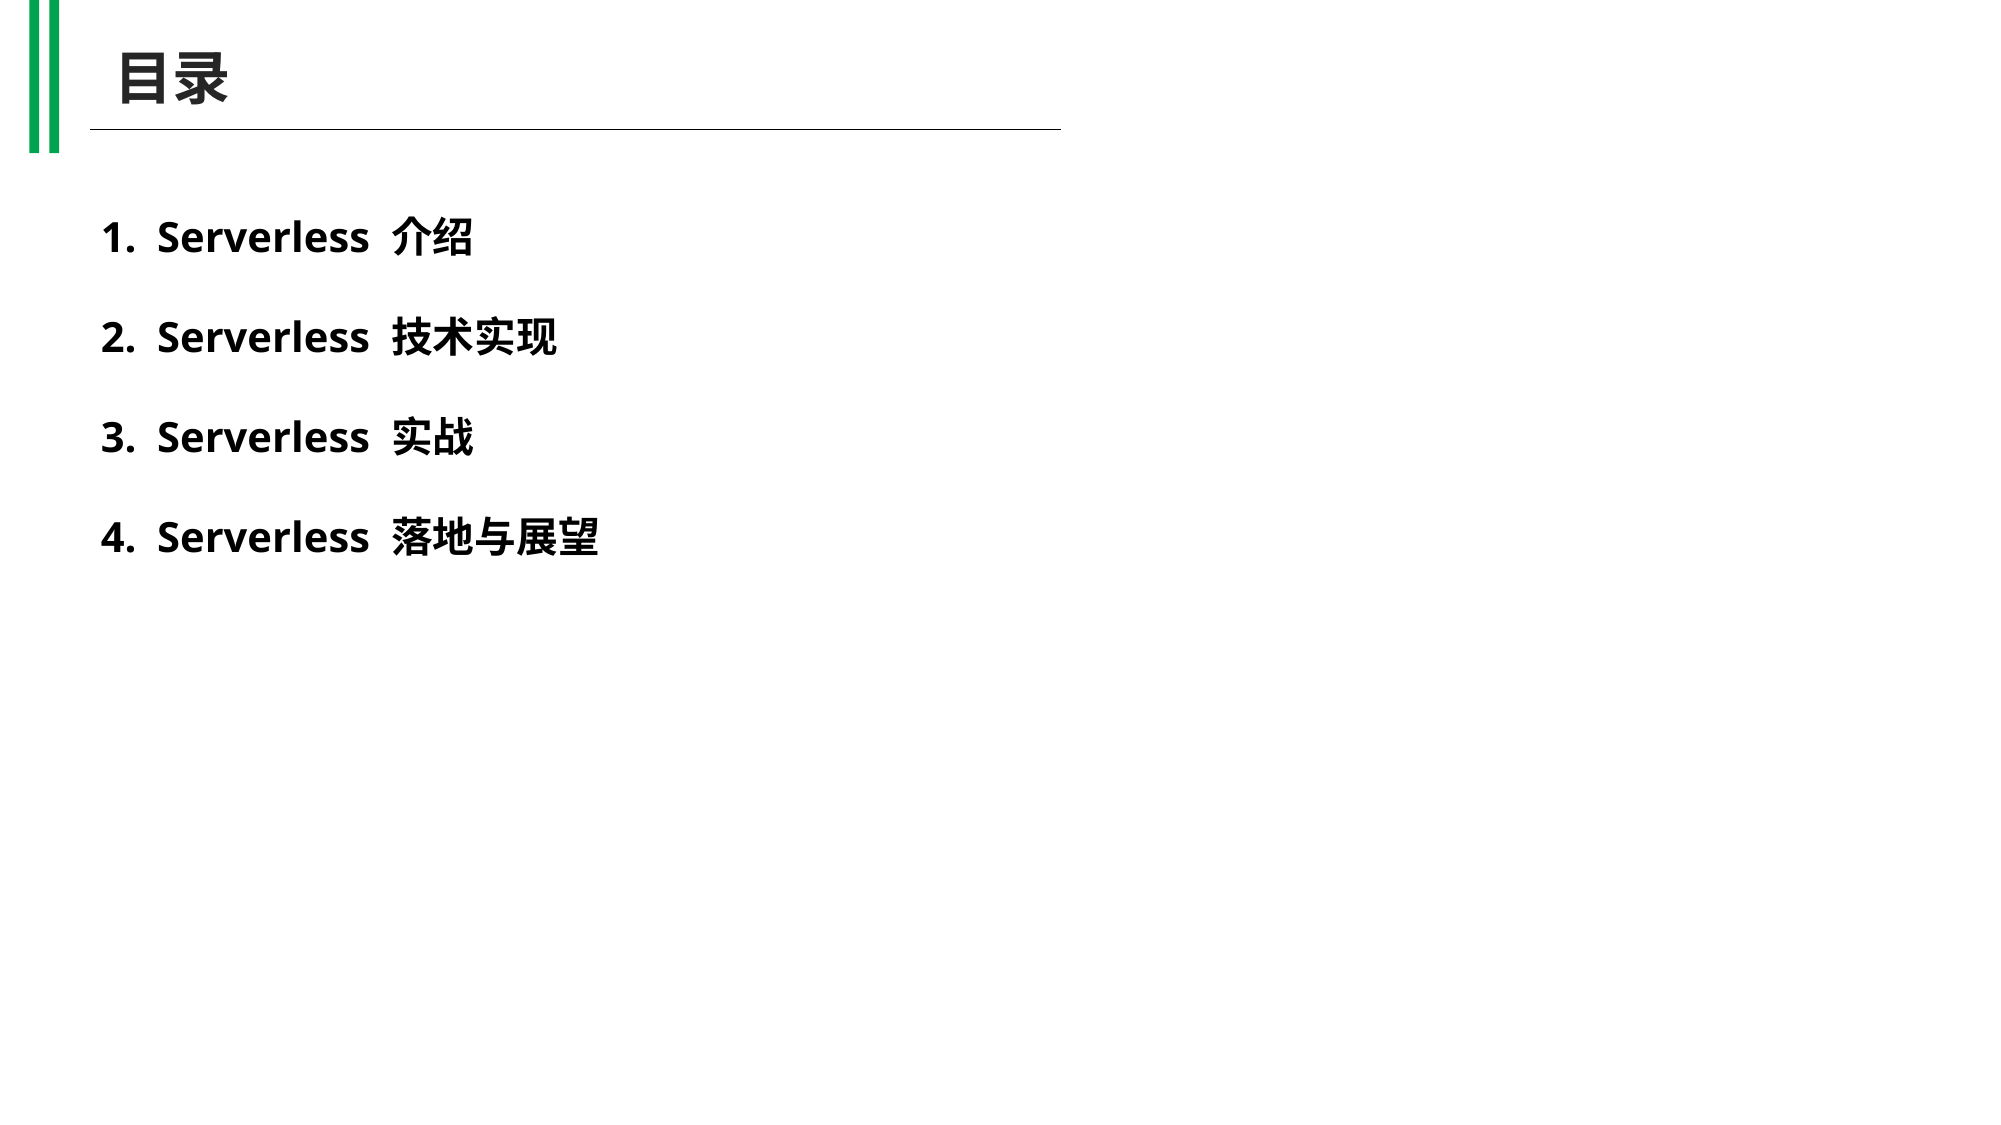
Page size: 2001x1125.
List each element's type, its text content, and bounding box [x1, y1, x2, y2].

text_box Serverless 介绍 Serverless 技术实现 Serverless 实战 Serverless 落地与展望 [86, 154, 615, 769]
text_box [29, 0, 1061, 154]
